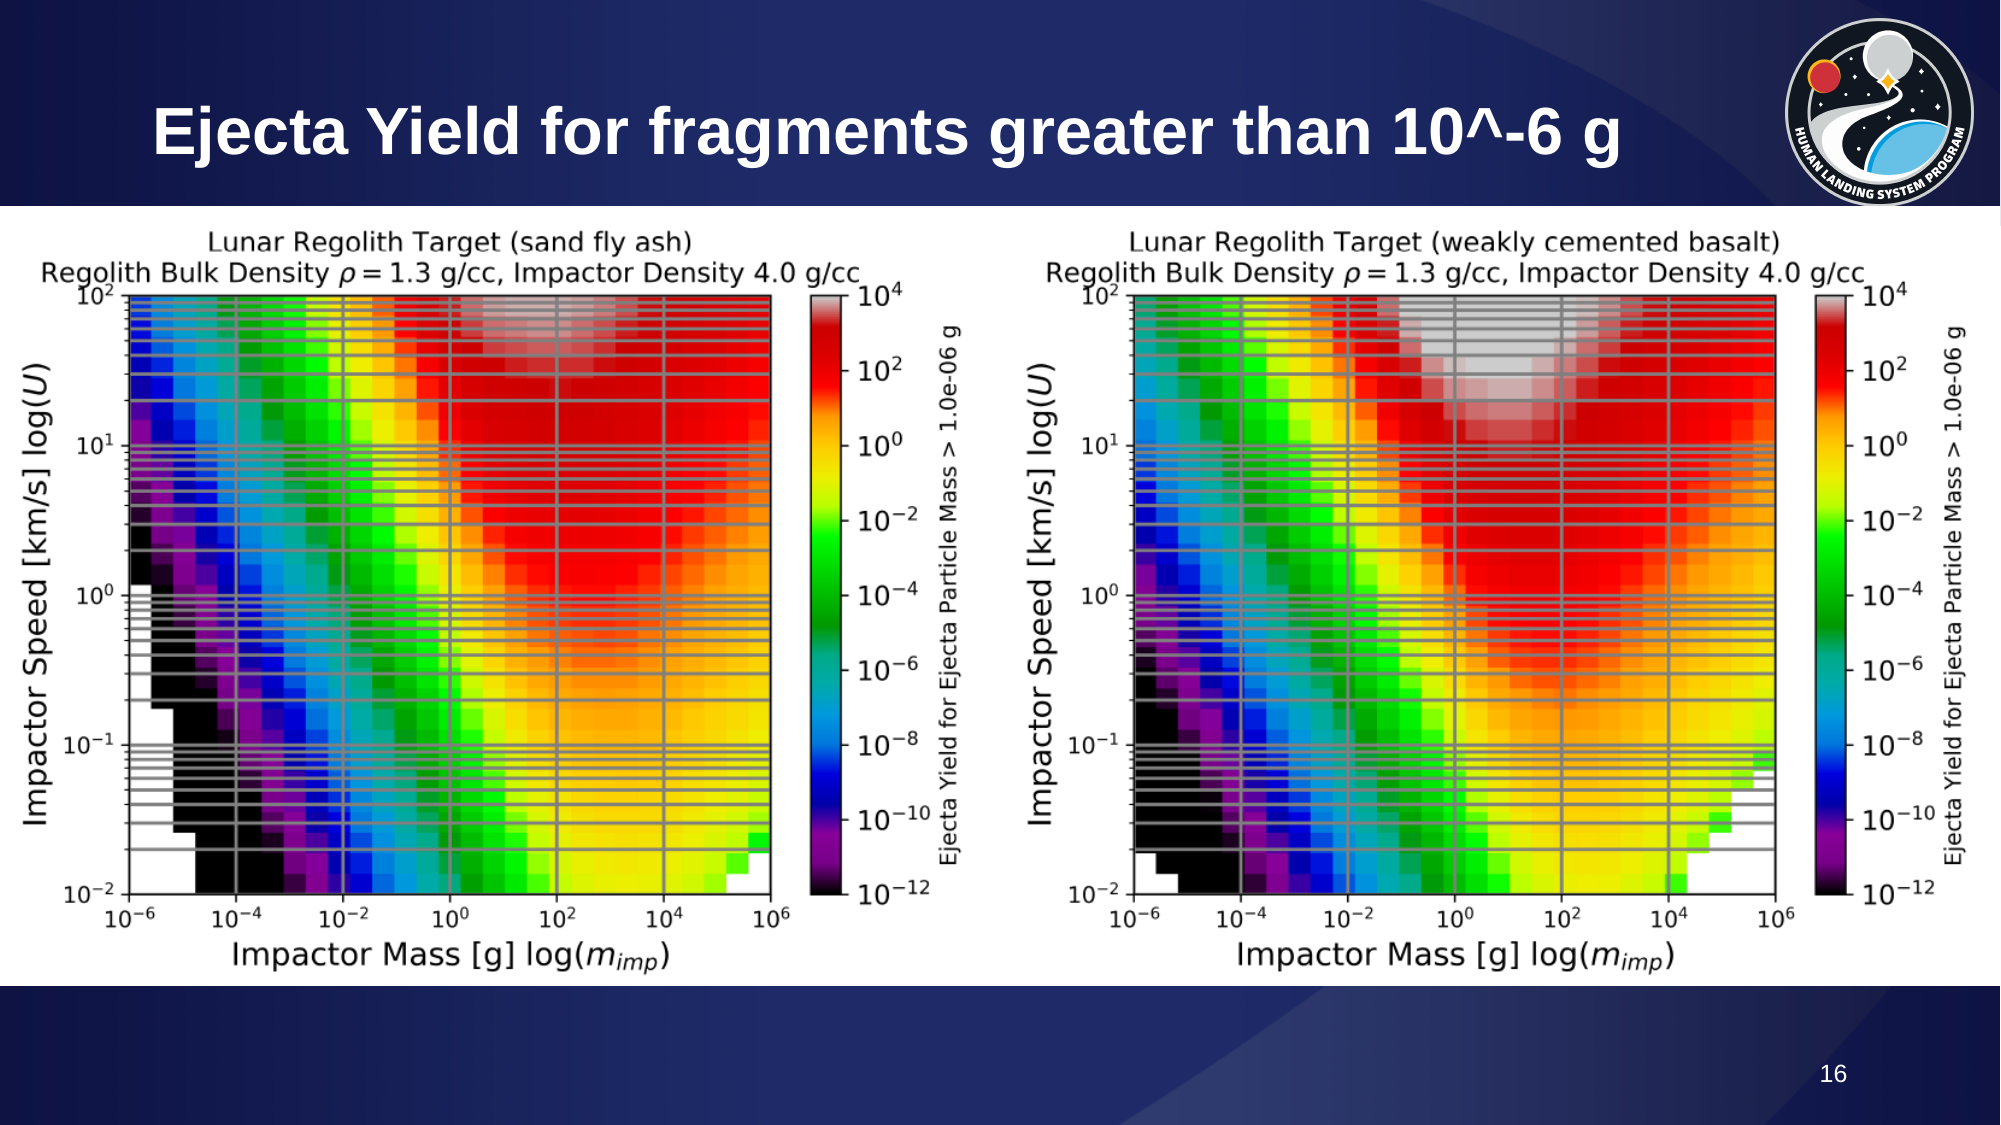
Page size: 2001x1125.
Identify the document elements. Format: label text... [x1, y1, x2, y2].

picture [0, 0, 2000, 1125]
title Ejecta Yield for fragments greater than 10^-6 g [137, 59, 1863, 206]
slide_number 16 [1412, 1042, 1863, 1103]
